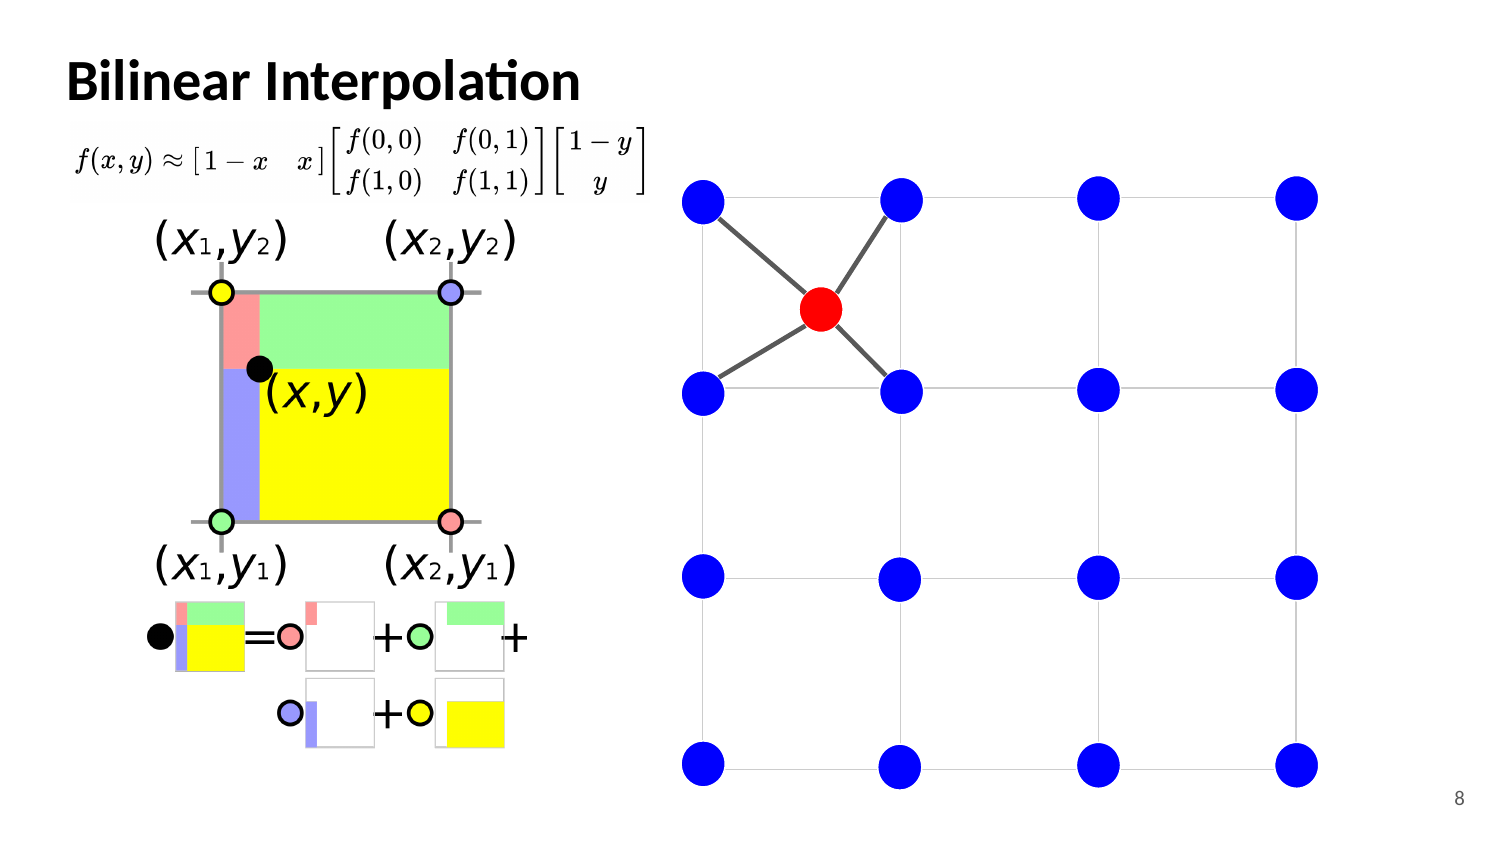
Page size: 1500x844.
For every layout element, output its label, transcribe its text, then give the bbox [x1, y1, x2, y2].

text_box [879, 368, 924, 415]
text_box [1274, 367, 1319, 413]
table_header [724, 330, 880, 387]
table_cell [1099, 579, 1295, 769]
table_header [722, 198, 883, 289]
table_cell [901, 389, 1098, 578]
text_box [718, 325, 806, 378]
table_cell [703, 389, 900, 578]
picture [145, 216, 528, 751]
text_box [1076, 367, 1121, 413]
text_box [681, 740, 726, 787]
text_box [681, 179, 726, 226]
table_header [901, 198, 1098, 387]
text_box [718, 218, 806, 294]
text_box [681, 553, 726, 600]
text_box [681, 370, 726, 417]
table_cell [1099, 389, 1295, 578]
table_header [839, 221, 900, 371]
table_cell [901, 579, 1098, 769]
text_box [836, 325, 887, 376]
text_box [1274, 554, 1319, 601]
table_cell [703, 579, 900, 769]
text_box [1076, 175, 1121, 222]
slide_number 8 [1389, 764, 1480, 830]
text_box [879, 177, 924, 224]
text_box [836, 216, 887, 294]
text_box [1274, 175, 1319, 222]
text_box [1274, 742, 1319, 789]
table_header [1099, 198, 1295, 387]
picture [70, 121, 651, 203]
text_box [1076, 742, 1121, 789]
table_header [703, 224, 803, 372]
text_box [877, 744, 922, 791]
text_box [1076, 554, 1121, 601]
text_box [877, 556, 922, 603]
text_box [798, 286, 844, 333]
title Bilinear Interpolation [51, 27, 1449, 122]
